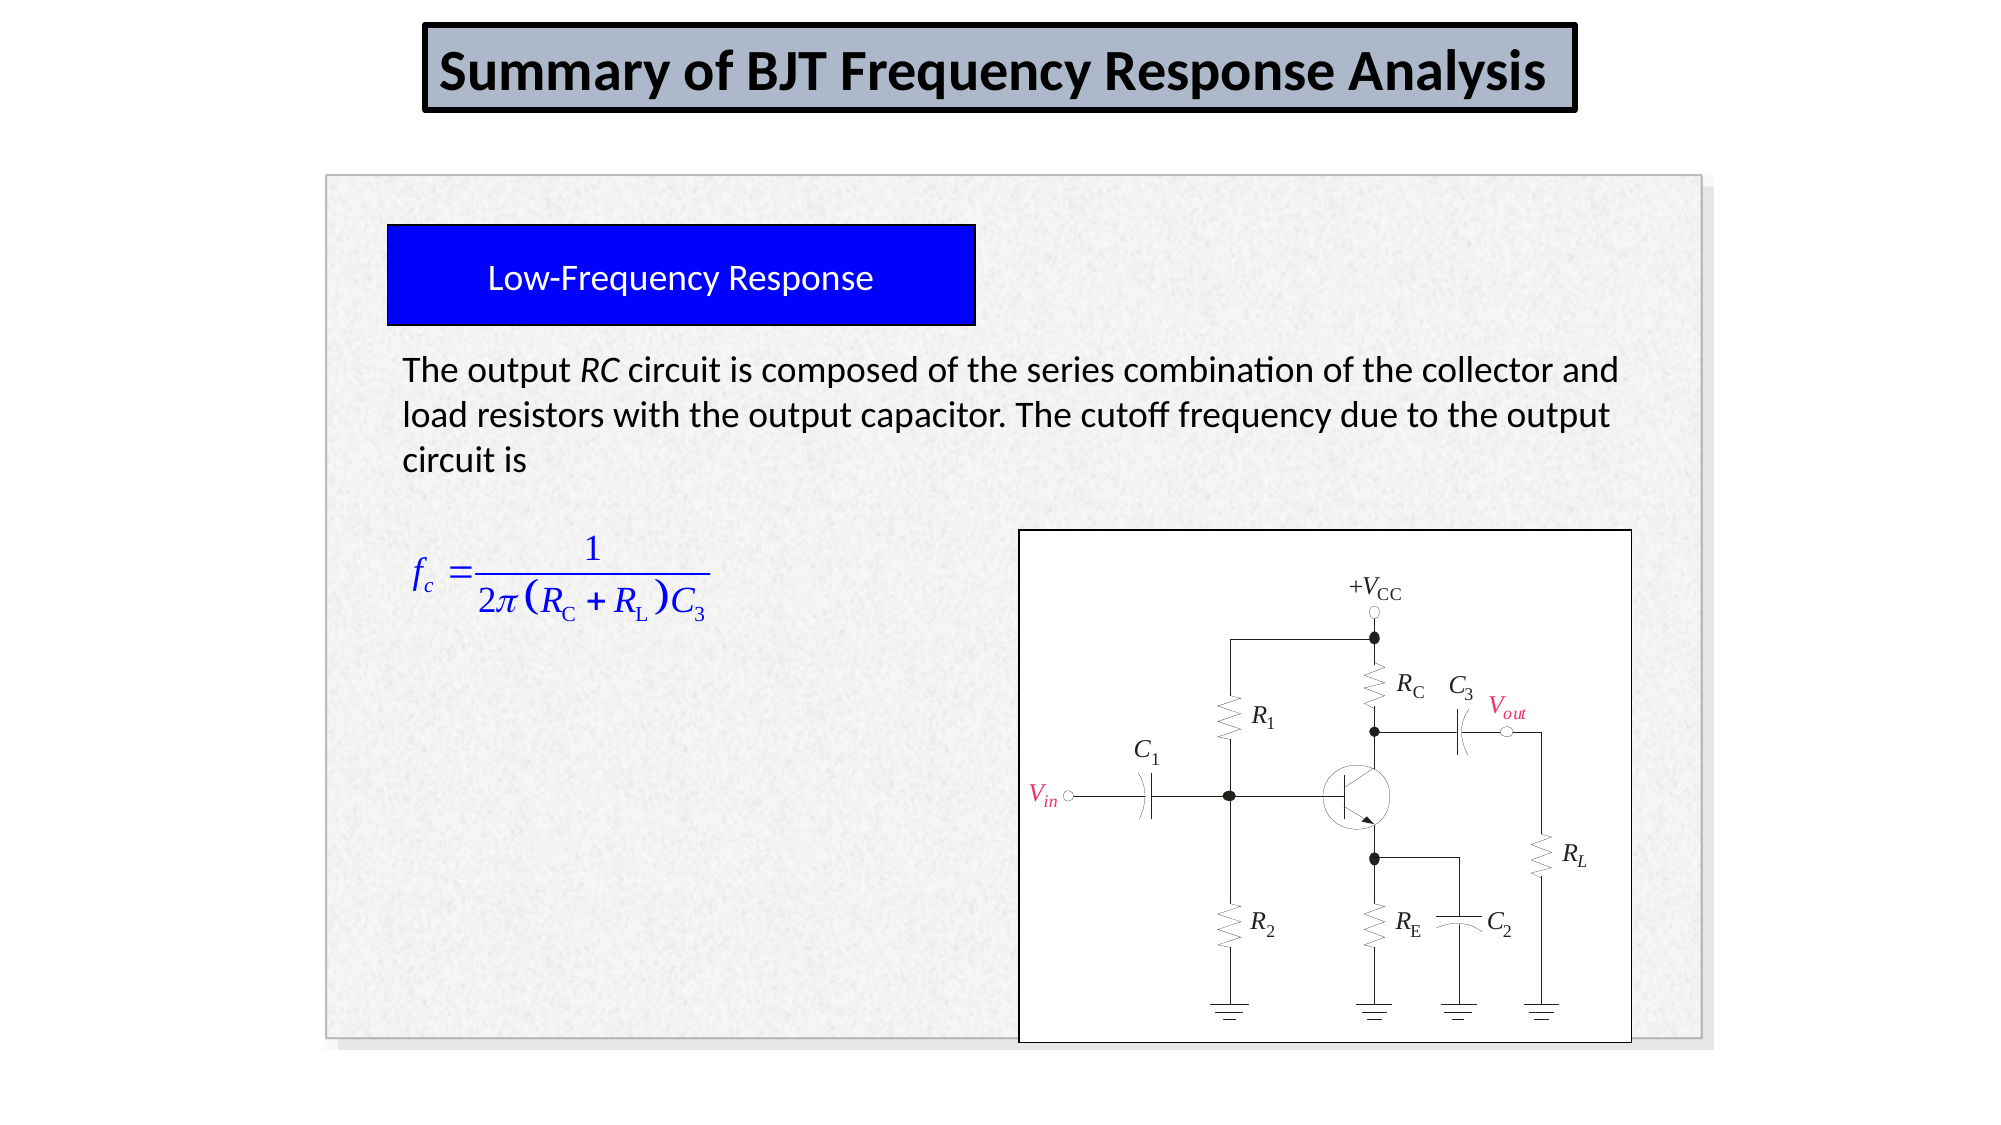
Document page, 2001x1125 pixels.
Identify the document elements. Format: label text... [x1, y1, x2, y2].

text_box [399, 524, 717, 633]
text_box Summary of BJT Frequency Response Analysis [425, 24, 1575, 110]
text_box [1024, 574, 1592, 1027]
picture [324, 173, 1714, 1050]
